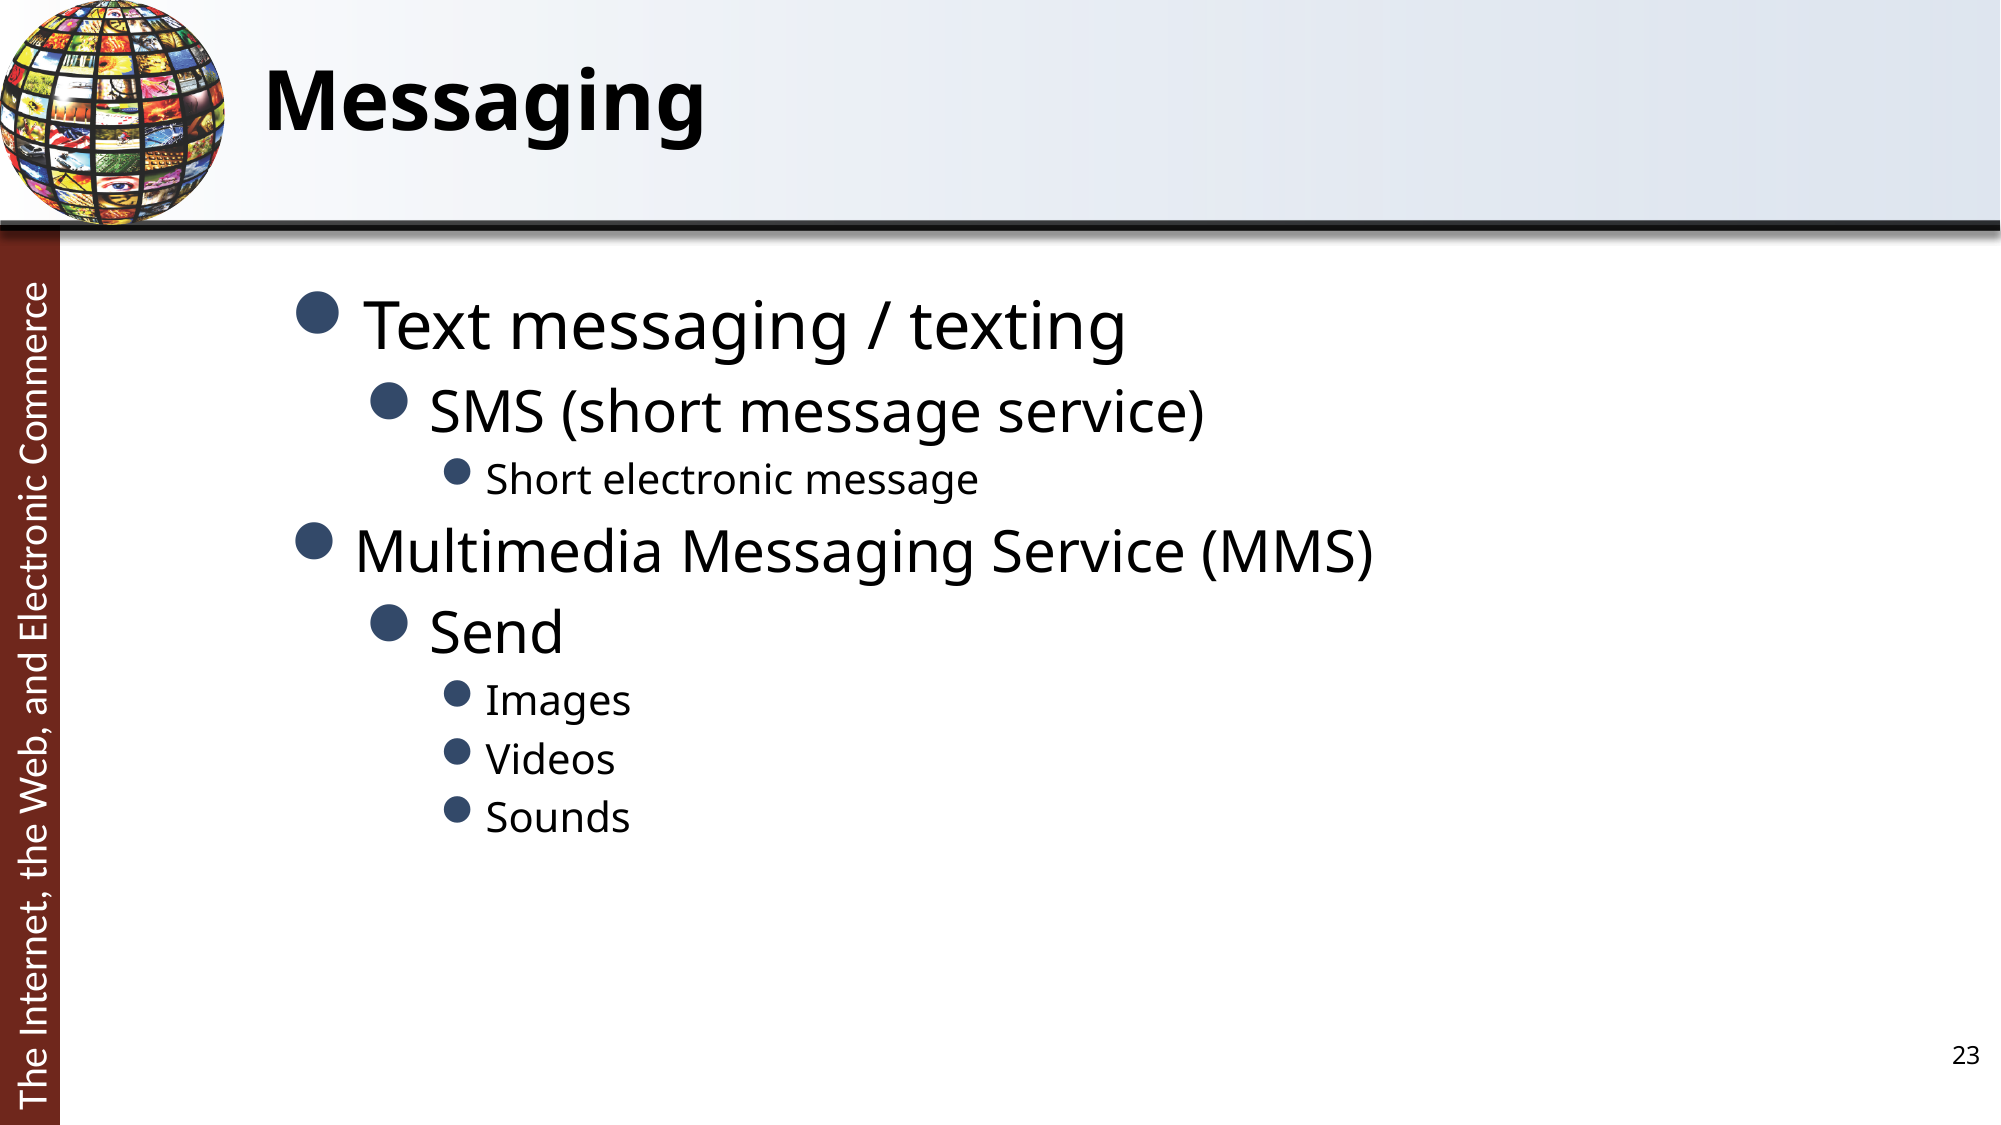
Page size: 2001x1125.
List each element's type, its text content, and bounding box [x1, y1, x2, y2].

title Messaging [247, 0, 1985, 195]
picture [0, 0, 225, 225]
list Text messaging / texting SMS (short message service) Short electronic message Multimedia Messaging Service (MMS) Send Images Videos Sounds [275, 275, 1567, 996]
slide_number 23 [1795, 1033, 1996, 1079]
